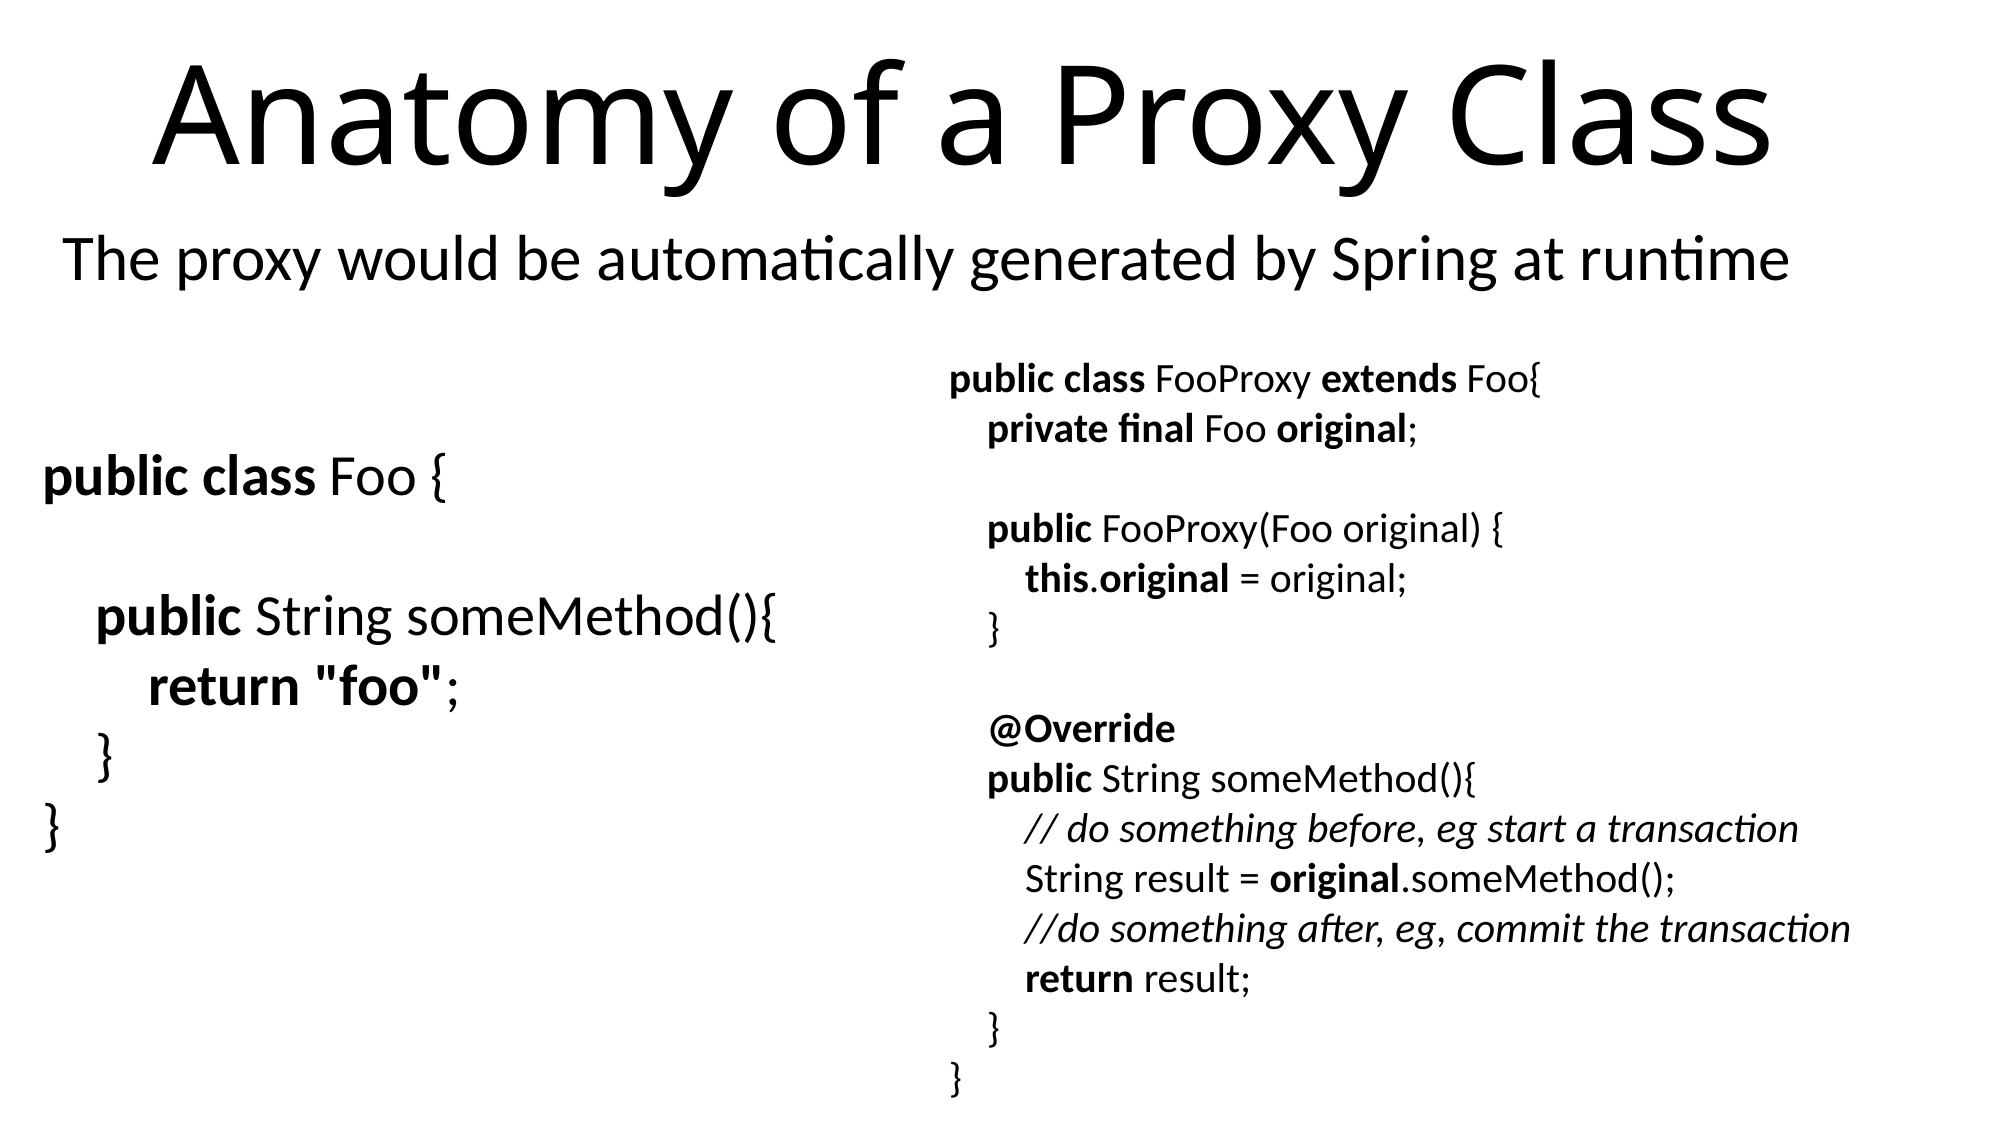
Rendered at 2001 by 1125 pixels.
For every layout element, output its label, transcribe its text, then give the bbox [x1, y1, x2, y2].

text_box public class Foo { public String someMethod(){ return "foo"; } } [27, 429, 794, 935]
title Anatomy of a Proxy Class [137, 11, 1863, 216]
text_box public class FooProxy extends Foo{ private final Foo original; public FooProxy(Foo original) { this.original = original; } @Override public String someMethod(){ // do something before, eg start a transaction String result = original.someMethod(); //do something after, eg, commit the transaction return result; } } [934, 343, 1952, 1125]
list The proxy would be automatically generated by Spring at runtime [47, 216, 1952, 304]
